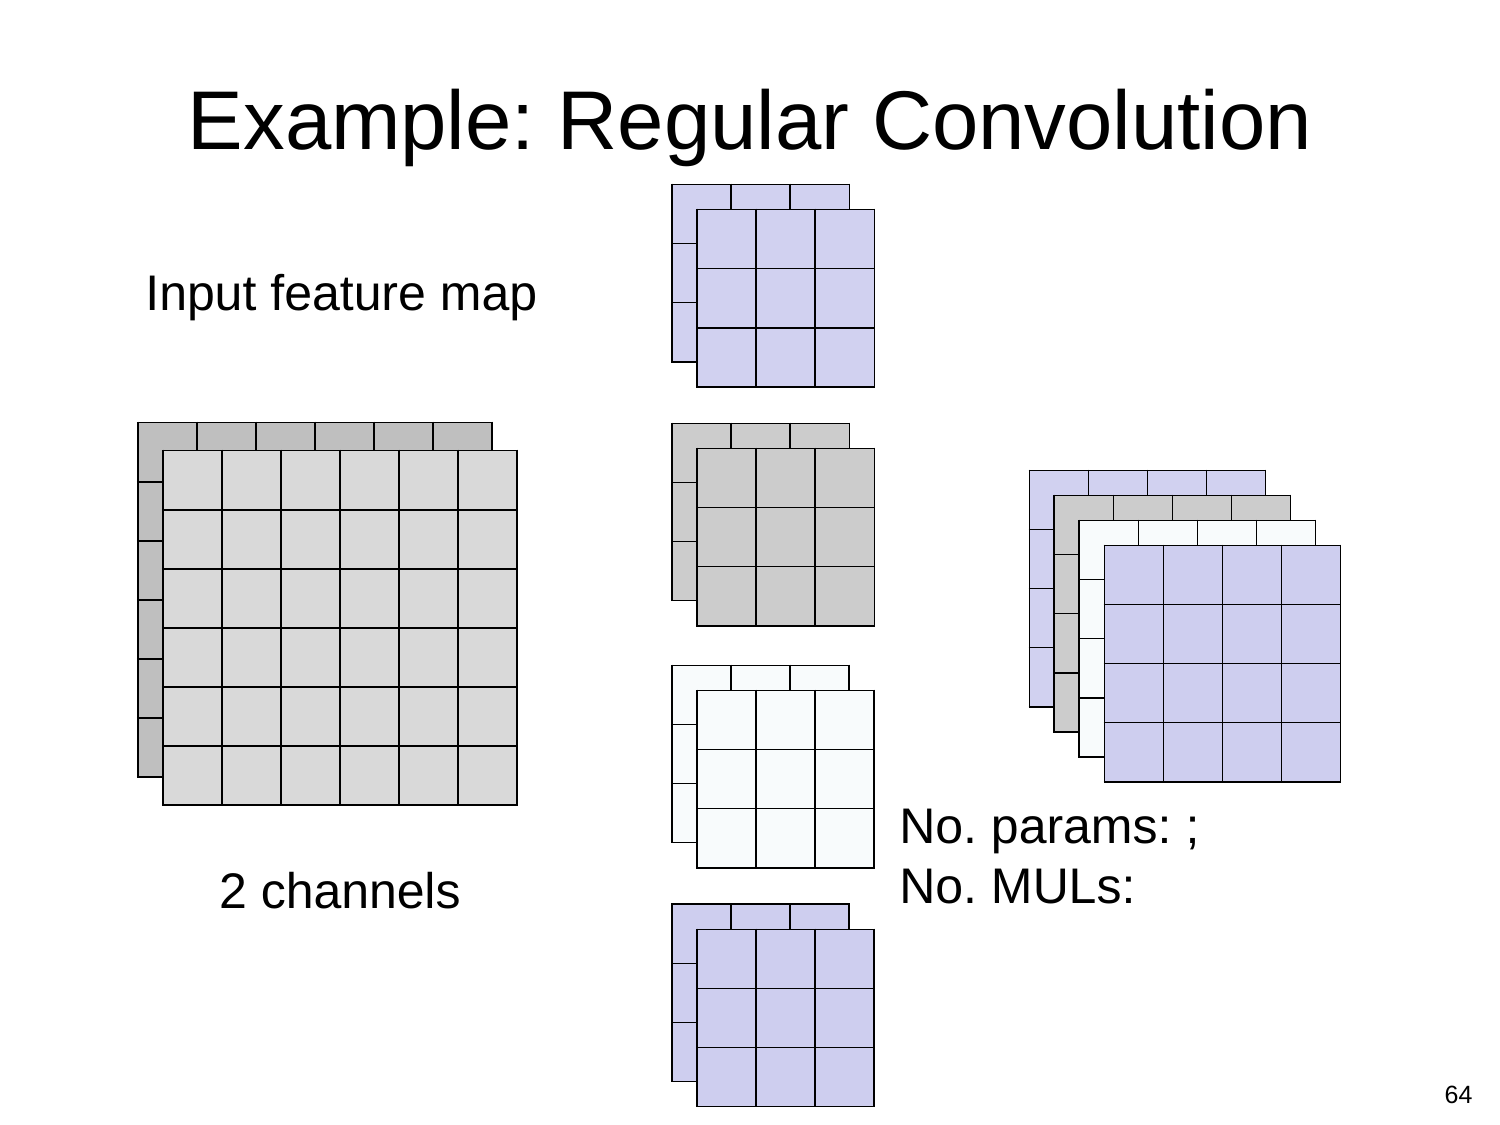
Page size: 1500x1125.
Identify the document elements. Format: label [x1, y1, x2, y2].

table_cell [459, 629, 516, 686]
table_cell [341, 629, 398, 686]
table_header [1282, 546, 1340, 604]
table_header [816, 449, 874, 507]
table_cell [757, 809, 814, 867]
table_cell [164, 570, 221, 627]
table_cell [1164, 723, 1222, 781]
table_header [198, 423, 255, 450]
table_cell [698, 989, 755, 1047]
table_cell [698, 508, 755, 566]
table_header [732, 666, 789, 690]
table_cell [1055, 614, 1078, 672]
table_header [1164, 546, 1222, 604]
table_header [459, 451, 516, 509]
table_cell [459, 747, 516, 804]
table_header [1055, 496, 1113, 554]
table_cell [673, 1023, 696, 1081]
table_cell [341, 688, 398, 745]
table_cell [139, 542, 162, 599]
table_cell [1223, 723, 1281, 781]
table_header [1148, 471, 1206, 495]
table_header [757, 691, 814, 749]
table_cell [1030, 589, 1053, 647]
table_header [732, 424, 789, 448]
table_cell [816, 809, 873, 867]
table_cell [139, 601, 162, 658]
table_header [791, 905, 848, 929]
table_header [316, 423, 373, 450]
table_header [791, 666, 848, 690]
table_cell [459, 511, 516, 568]
table_header [816, 691, 873, 749]
table_header [223, 451, 280, 509]
table_cell [139, 719, 162, 776]
table_cell [1080, 699, 1104, 756]
table_cell [341, 511, 398, 568]
table_header [400, 451, 457, 509]
table_cell [757, 750, 814, 808]
text_box [116, 851, 564, 926]
table_header [1173, 496, 1231, 520]
table_cell [459, 688, 516, 745]
table_cell [1055, 674, 1078, 731]
table_header [164, 451, 221, 509]
table_cell [223, 570, 280, 627]
slide_number [1137, 1070, 1488, 1112]
table_header [791, 185, 849, 209]
table_header [341, 451, 398, 509]
table_cell [673, 483, 696, 541]
table_cell [1282, 664, 1340, 722]
table_cell [282, 511, 339, 568]
table_cell [1164, 605, 1222, 663]
table_cell [698, 269, 755, 327]
table_cell [341, 570, 398, 627]
table_cell [816, 1048, 873, 1106]
table_cell [698, 329, 755, 386]
table_header [1139, 521, 1197, 545]
table_header [139, 423, 196, 481]
table_header [1207, 471, 1265, 495]
table_header [1198, 521, 1256, 545]
table_cell [223, 629, 280, 686]
table_header [1089, 471, 1147, 495]
table_header [1257, 521, 1315, 545]
table_header [1030, 471, 1088, 529]
table_header [757, 449, 814, 507]
table_cell [673, 303, 696, 361]
table_header [1114, 496, 1172, 520]
table_cell [1164, 664, 1222, 722]
table_cell [1282, 605, 1340, 663]
table_cell [1282, 723, 1340, 781]
table_cell [282, 747, 339, 804]
table_cell [816, 989, 873, 1047]
table_cell [1080, 580, 1104, 638]
table_header [673, 185, 730, 243]
table_cell [757, 989, 814, 1047]
table_cell [164, 629, 221, 686]
table_cell [816, 508, 874, 566]
table_cell [282, 688, 339, 745]
table_cell [816, 269, 874, 327]
table_header [698, 691, 755, 749]
table_cell [400, 629, 457, 686]
table_header [1232, 496, 1290, 520]
table_cell [400, 511, 457, 568]
table_header [1080, 521, 1138, 579]
table_header [757, 930, 814, 988]
table_cell [757, 329, 814, 386]
table_header [757, 210, 814, 268]
table_header [673, 666, 730, 724]
table_header [816, 210, 874, 268]
table_cell [757, 508, 814, 566]
table_cell [698, 567, 755, 625]
table_header [257, 423, 314, 450]
table_header [282, 451, 339, 509]
table_cell [757, 269, 814, 327]
table_cell [698, 1048, 755, 1106]
table_cell [400, 747, 457, 804]
table_cell [459, 570, 516, 627]
table_header [1105, 546, 1163, 604]
table_header [732, 185, 789, 209]
table_cell [164, 511, 221, 568]
table_cell [223, 747, 280, 804]
table_cell [816, 567, 874, 625]
table_cell [341, 747, 398, 804]
table_cell [816, 329, 874, 386]
table_header [732, 905, 789, 929]
table_cell [1030, 648, 1053, 706]
table_cell [282, 570, 339, 627]
table_cell [757, 1048, 814, 1106]
table_header [375, 423, 432, 450]
table_cell [139, 483, 162, 540]
table_header [673, 424, 730, 482]
table_cell [223, 688, 280, 745]
table_header [698, 449, 755, 507]
table_cell [1080, 639, 1104, 697]
table_header [698, 210, 755, 268]
table_header [791, 424, 849, 448]
table_cell [757, 567, 814, 625]
table_header [434, 423, 491, 450]
table_cell [1105, 605, 1163, 663]
table_cell [1223, 664, 1281, 722]
table_cell [698, 809, 755, 867]
table_header [673, 905, 730, 963]
table_cell [1030, 530, 1053, 588]
table_cell [816, 750, 873, 808]
table_cell [400, 688, 457, 745]
table_cell [1223, 605, 1281, 663]
title [74, 44, 1426, 188]
table_cell [164, 747, 221, 804]
table_header [816, 930, 873, 988]
table_cell [1105, 723, 1163, 781]
table_cell [164, 688, 221, 745]
table_cell [673, 542, 696, 600]
table_cell [673, 725, 696, 783]
table_cell [1105, 664, 1163, 722]
table_cell [139, 660, 162, 717]
table_cell [282, 629, 339, 686]
table_cell [400, 570, 457, 627]
table_cell [673, 964, 696, 1022]
table_cell [1055, 555, 1078, 613]
table_cell [698, 750, 755, 808]
table_cell [223, 511, 280, 568]
text_box [130, 253, 578, 328]
table_cell [673, 784, 696, 842]
table_header [698, 930, 755, 988]
table_header [1223, 546, 1281, 604]
table_cell [673, 244, 696, 302]
